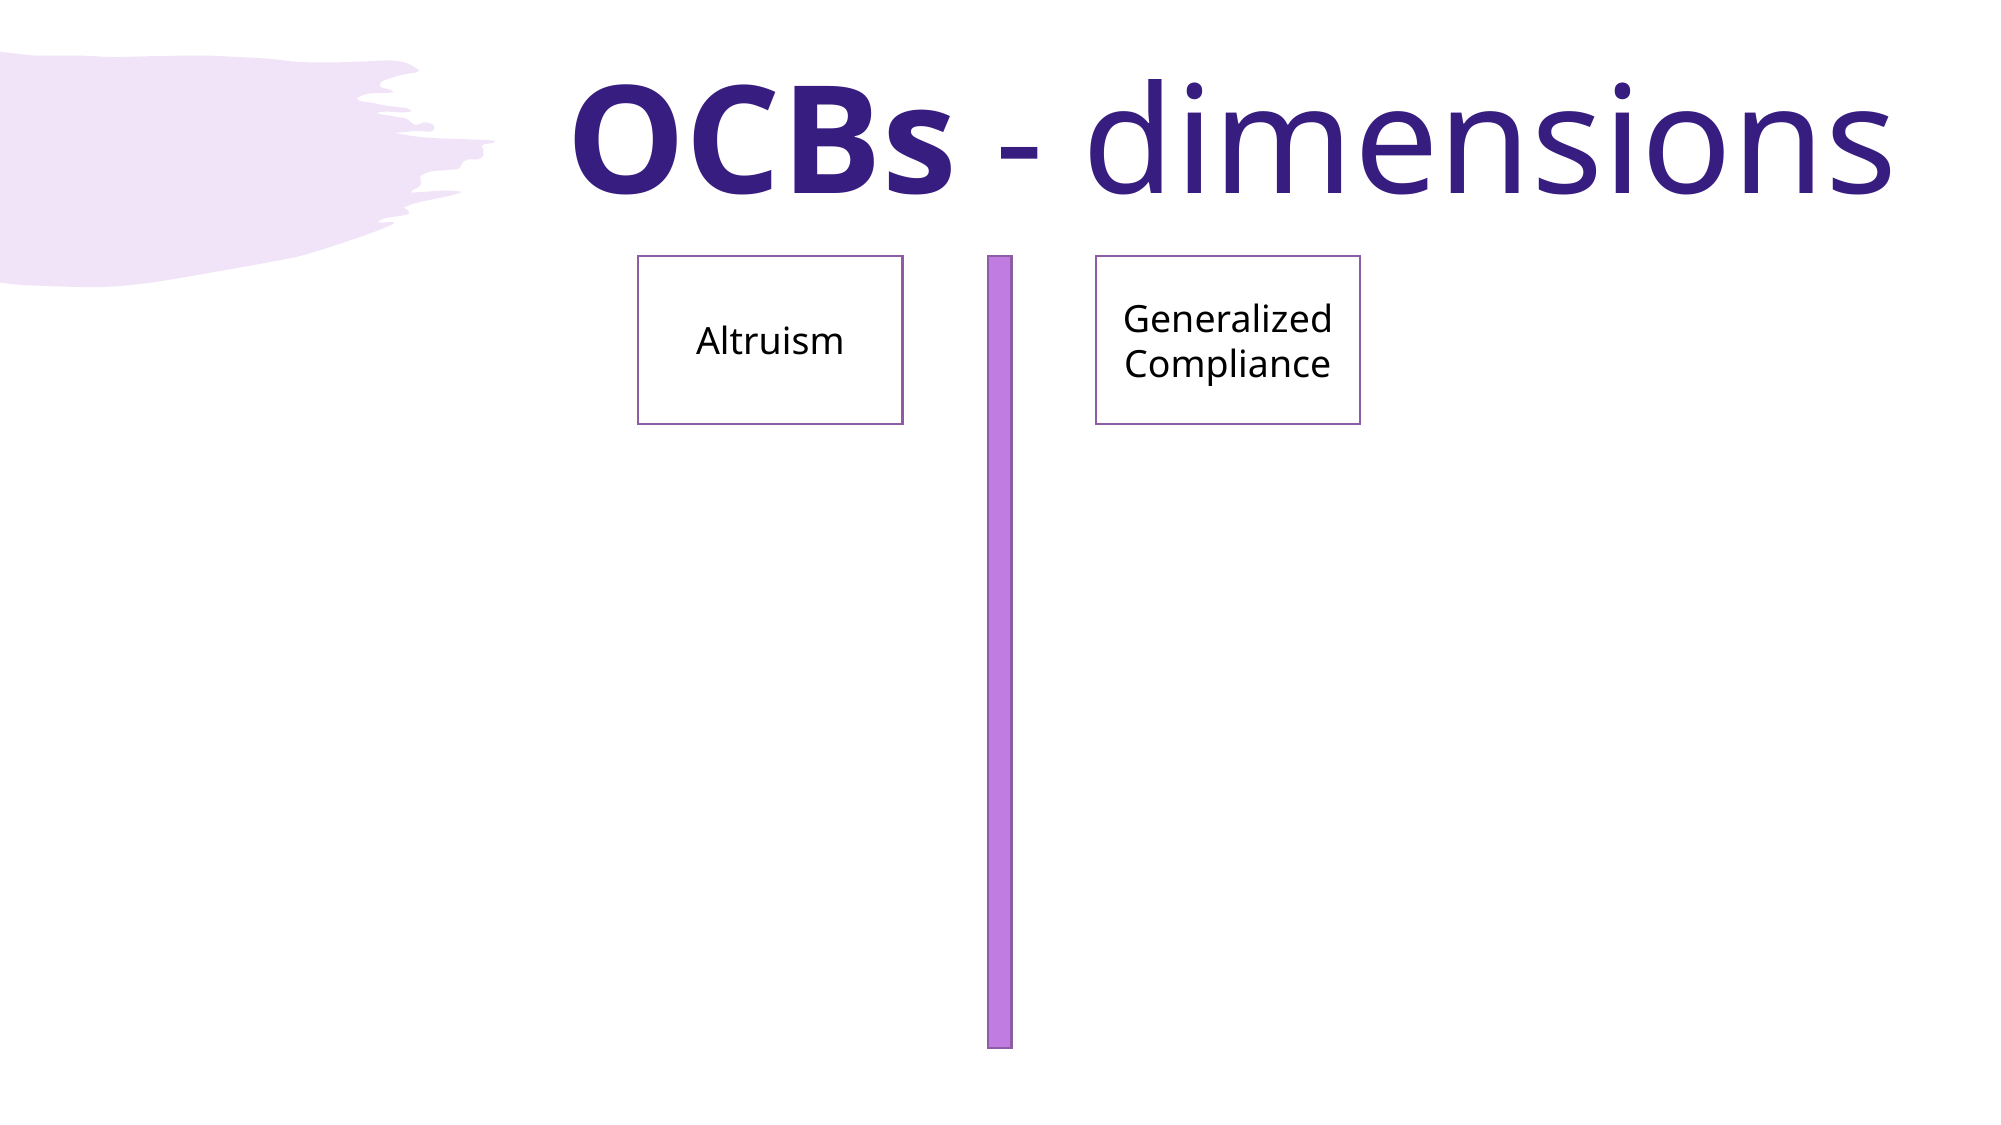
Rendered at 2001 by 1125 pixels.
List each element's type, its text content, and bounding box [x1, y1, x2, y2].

text_box Altruism [637, 255, 904, 425]
text_box [987, 255, 1013, 1049]
text_box OCBs - dimensions [551, 36, 1913, 232]
text_box Generalized Compliance [1095, 255, 1361, 425]
